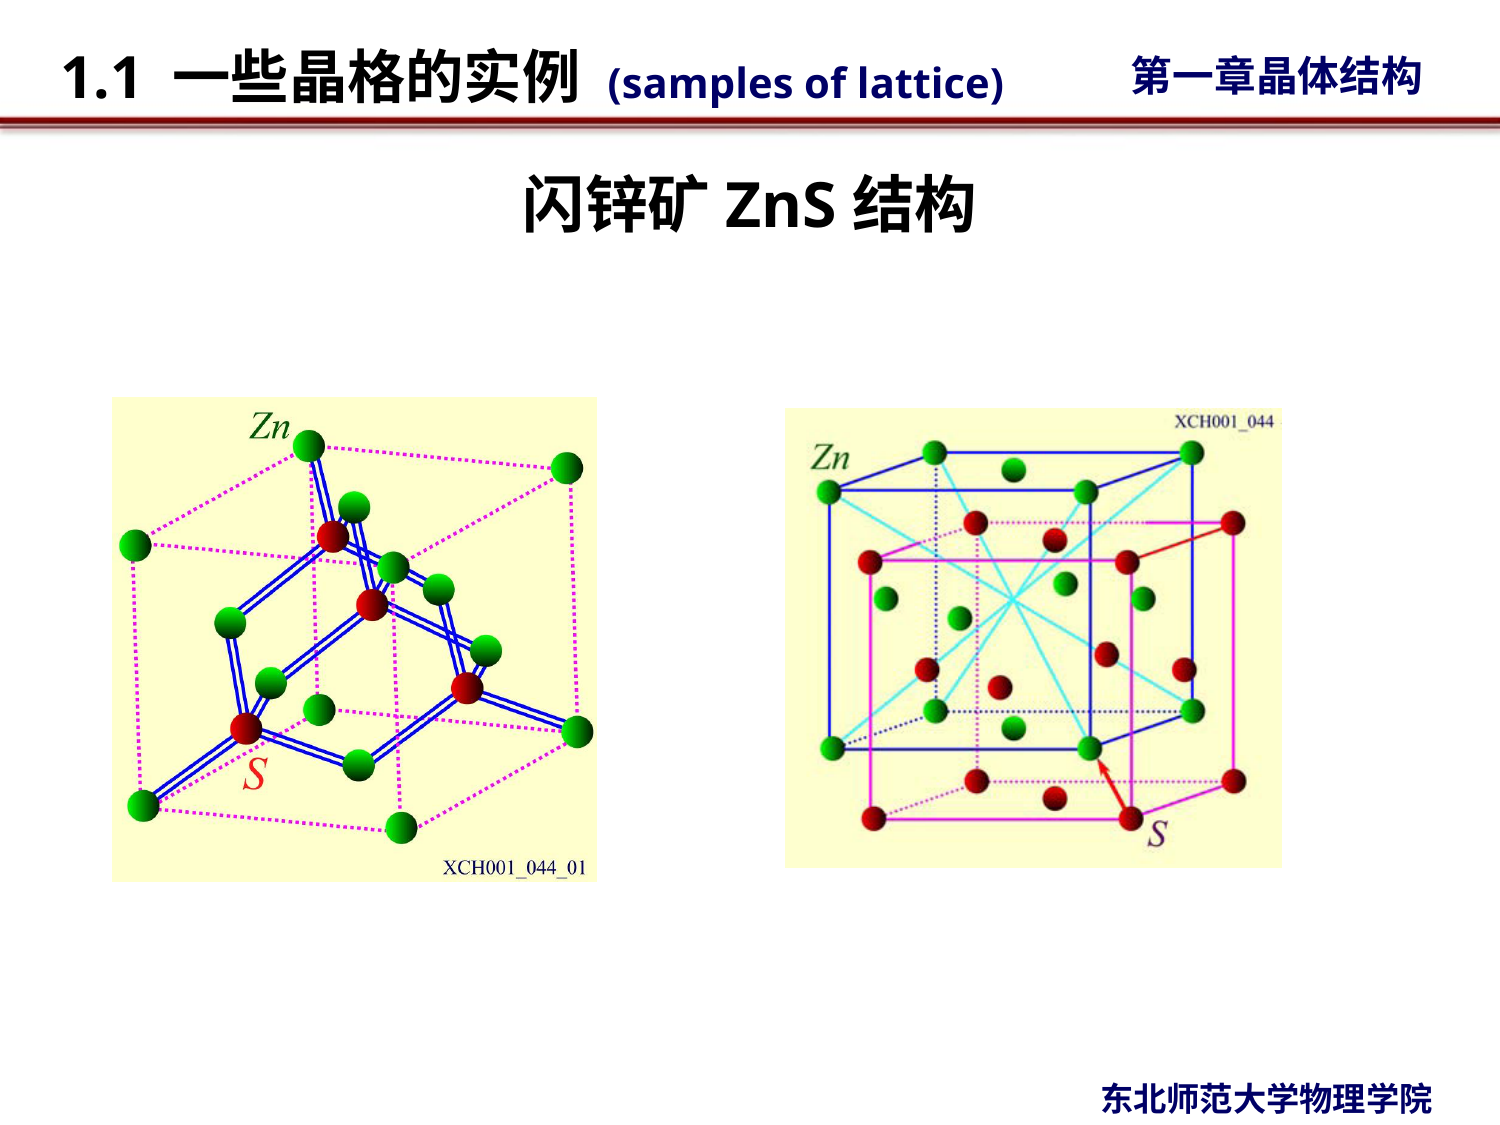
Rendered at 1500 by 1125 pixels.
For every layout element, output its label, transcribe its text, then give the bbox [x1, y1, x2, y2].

picture [0, 0, 1500, 1125]
title 闪锌矿ZnS结构 [75, 136, 1425, 249]
